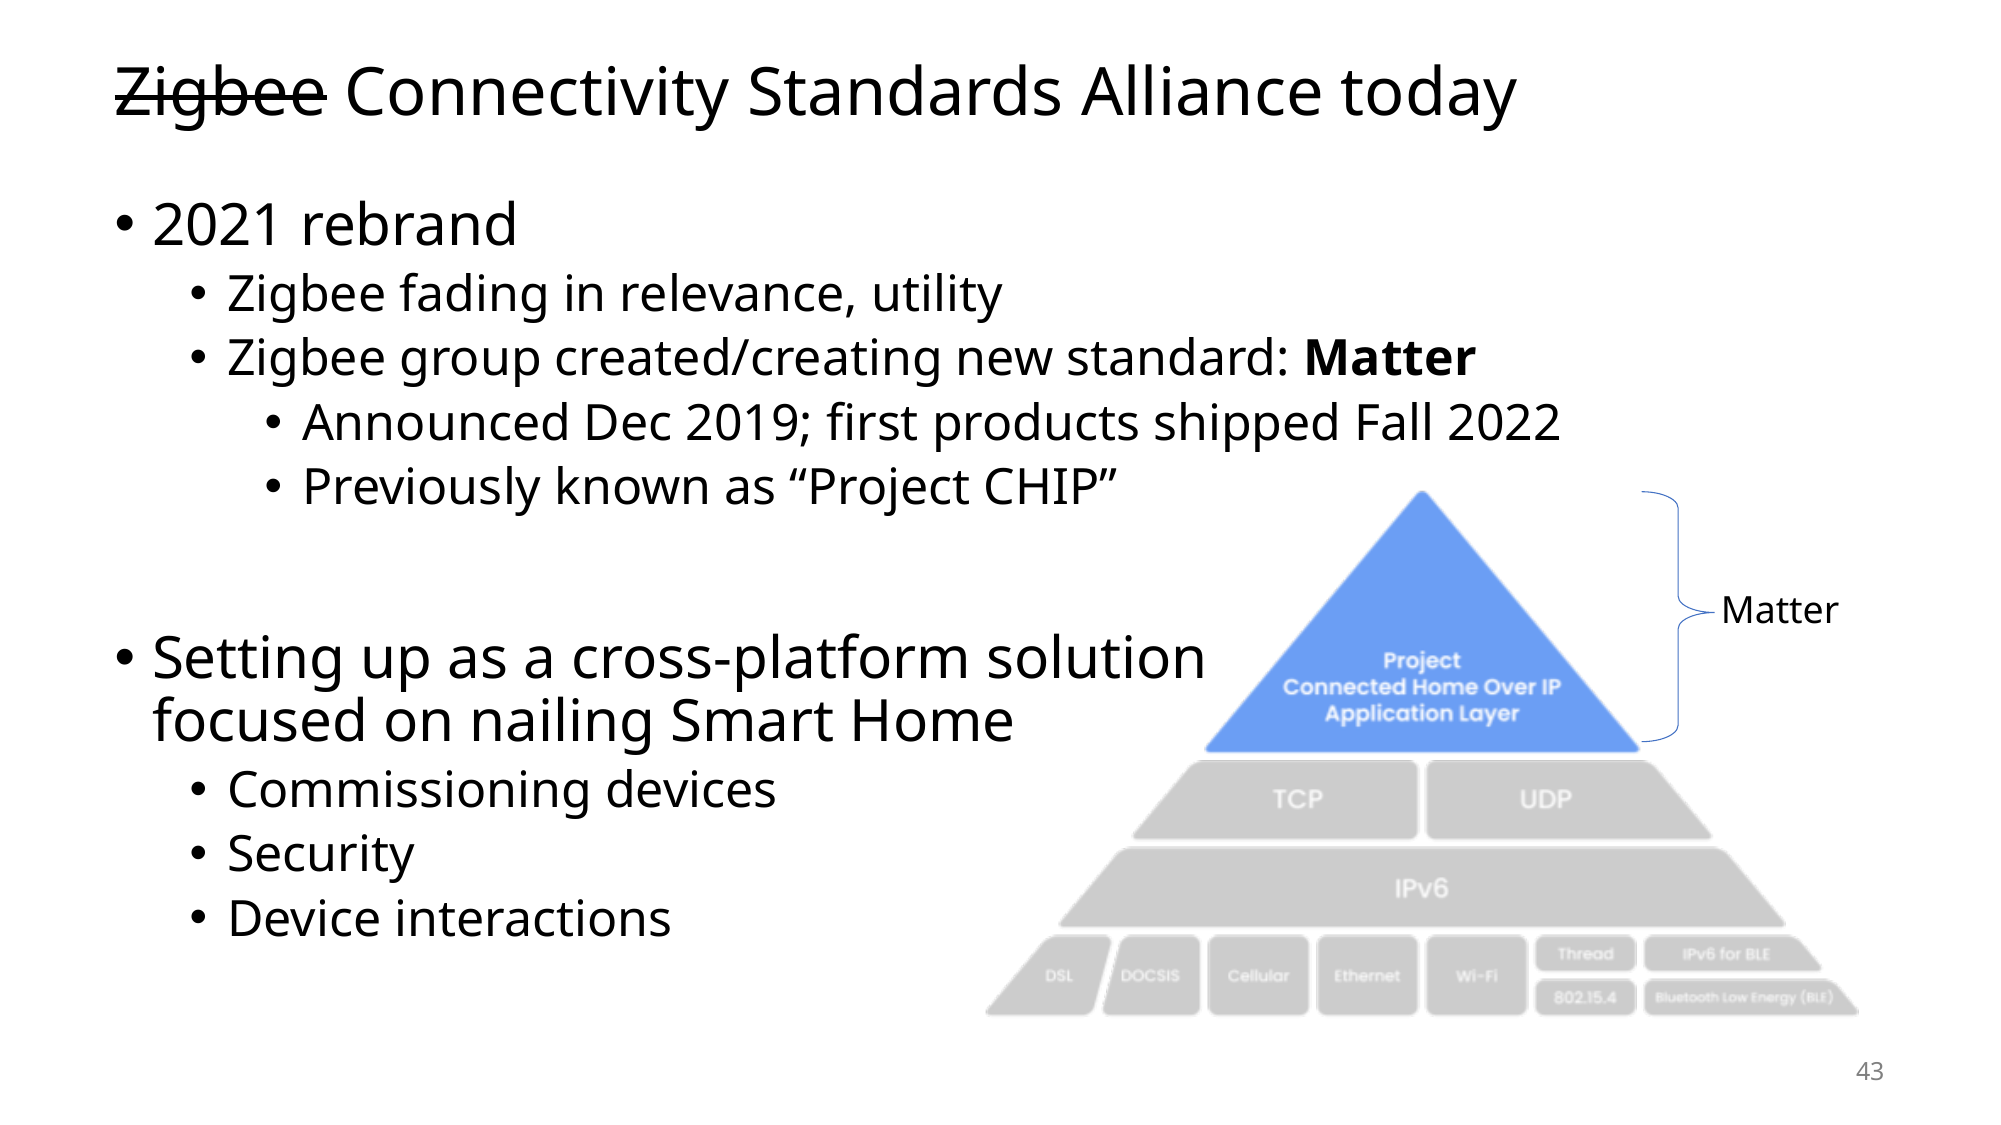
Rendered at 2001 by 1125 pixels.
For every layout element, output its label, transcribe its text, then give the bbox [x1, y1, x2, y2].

title Zigbee Connectivity Standards Alliance today [99, 37, 1900, 150]
list 2021 rebrand Zigbee fading in relevance, utility Zigbee group created/creating new standard: Matter Announced Dec 2019; first products shipped Fall 2022 Previously known as “Project CHIP” Setting up as a cross-platform solution focused on nailing Smart Home Commissioning devices Security Device interactions [99, 187, 1900, 1013]
picture [895, 400, 1952, 1103]
